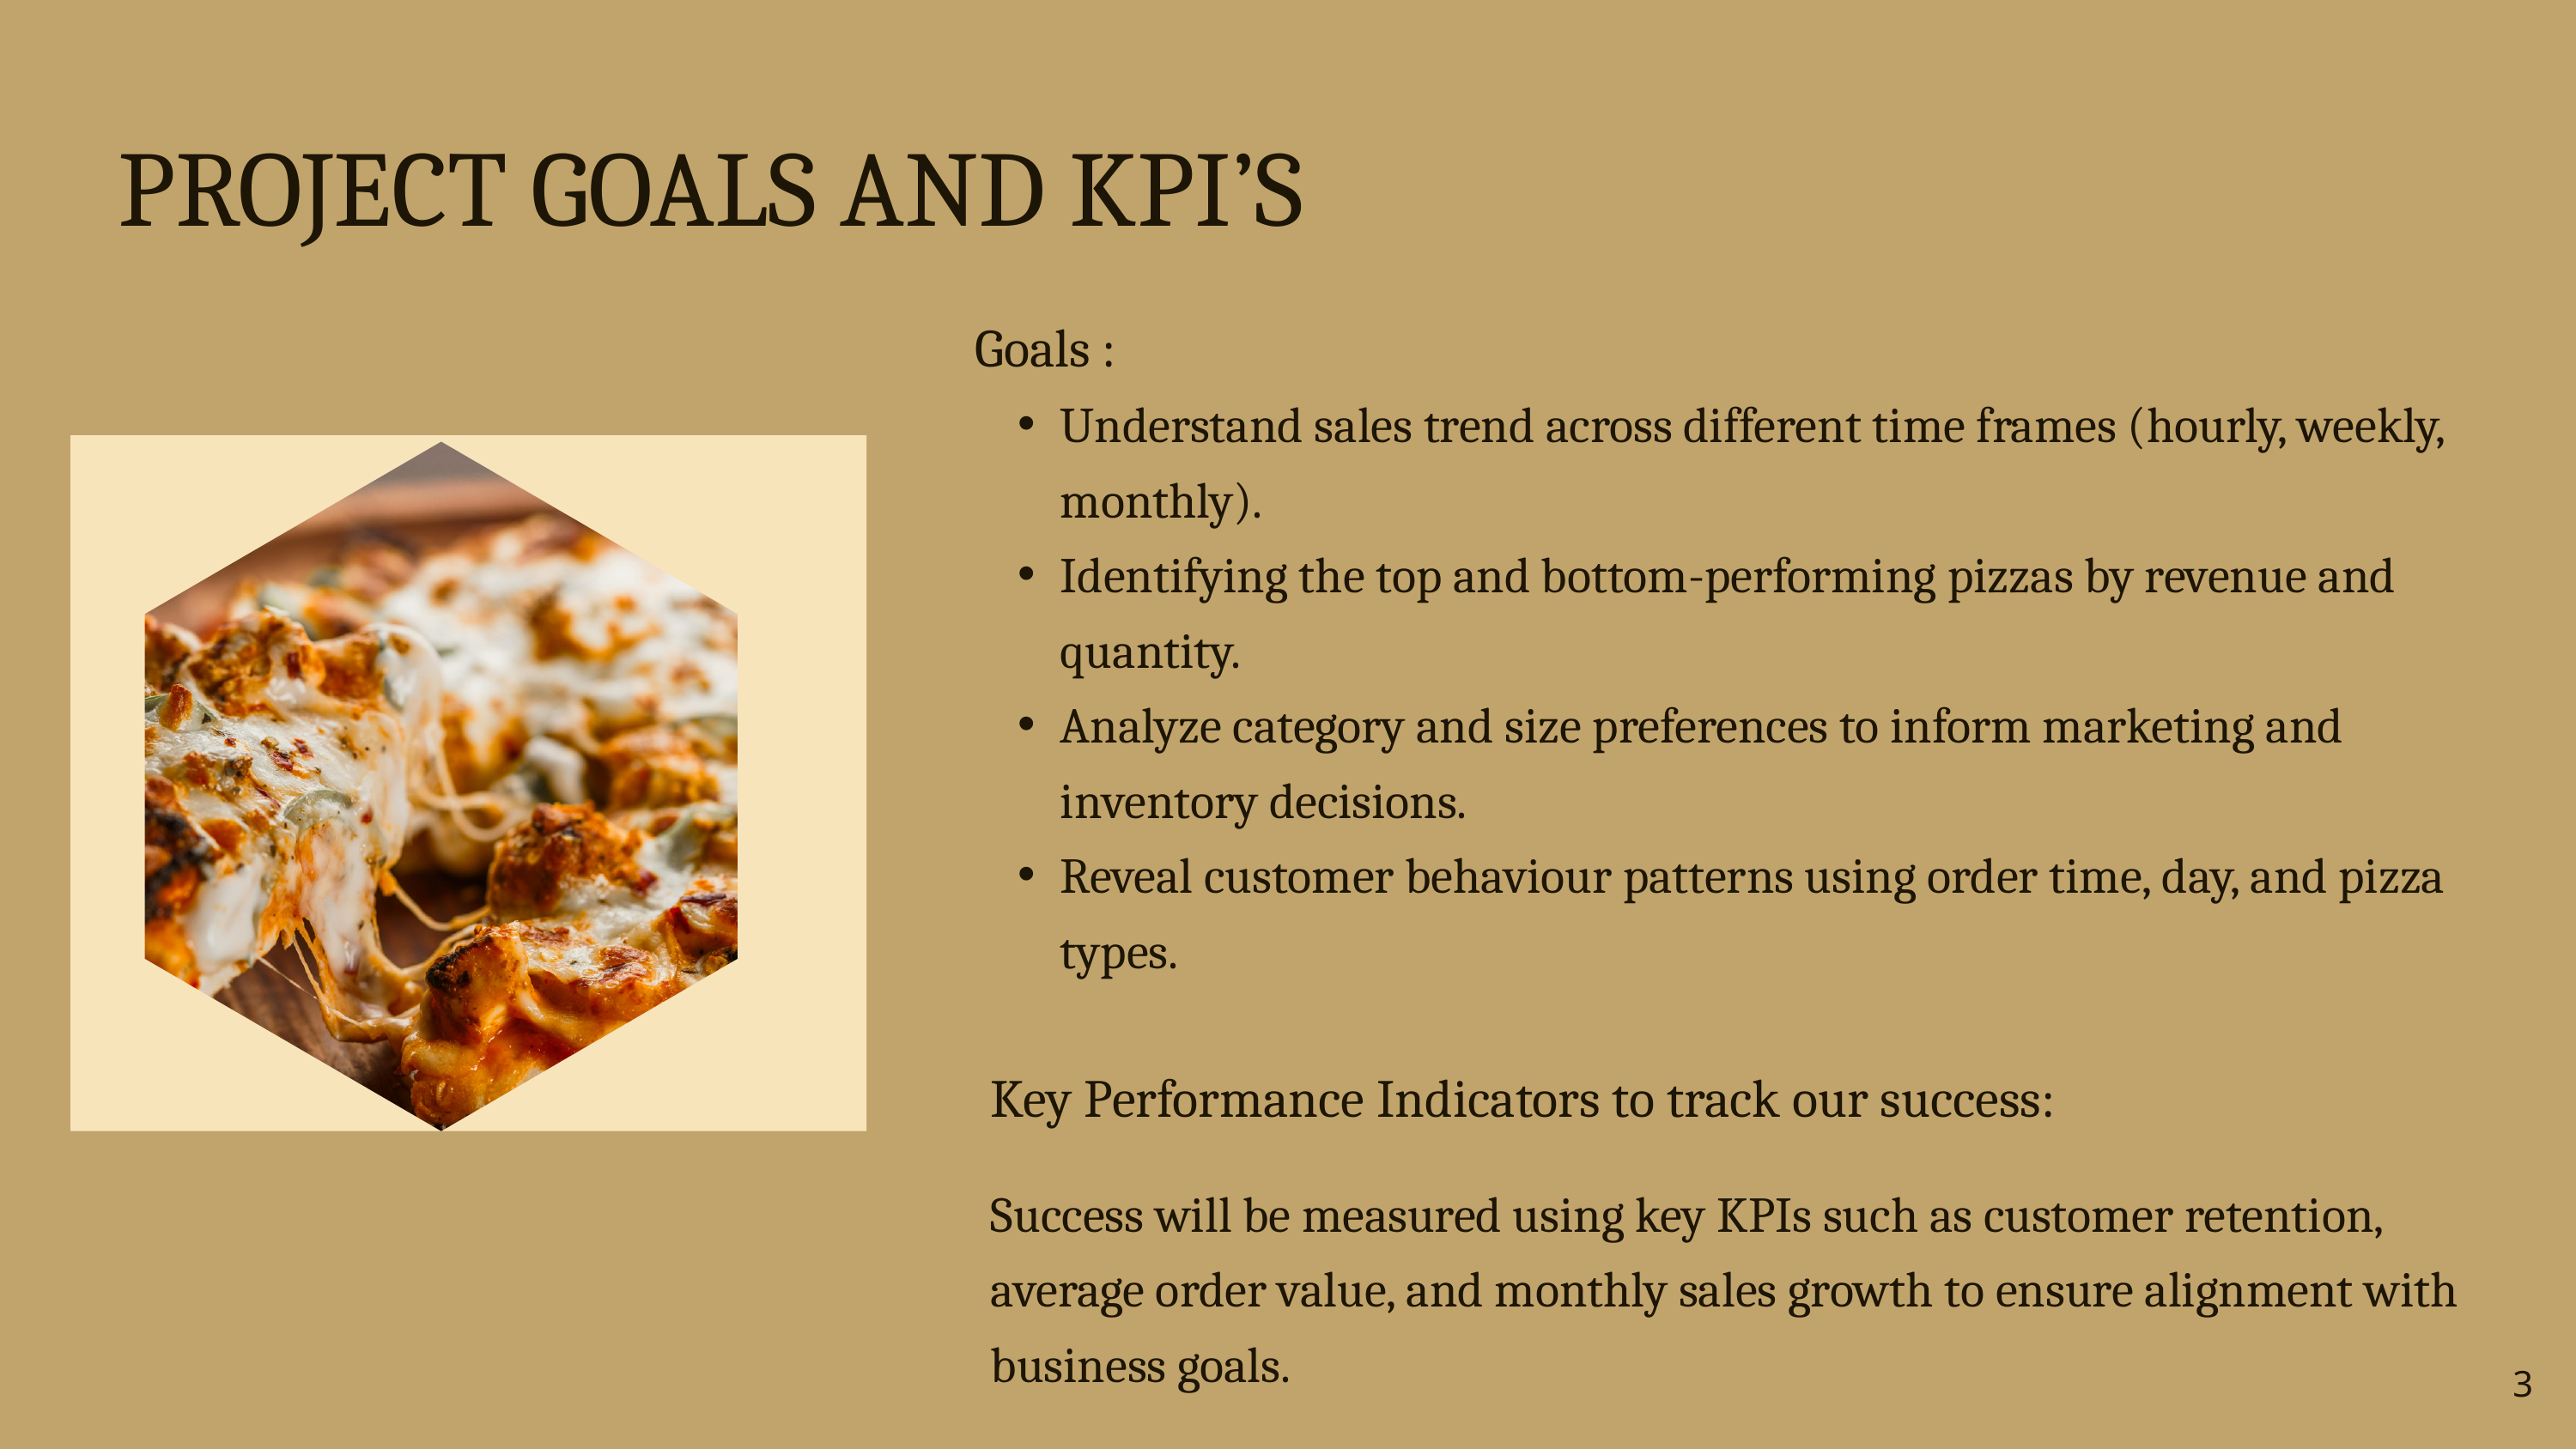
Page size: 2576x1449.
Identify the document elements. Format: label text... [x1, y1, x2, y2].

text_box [990, 1058, 2470, 1383]
text_box 3 [2512, 1354, 2534, 1404]
text_box PROJECT GOALS AND KPI’S [45, 97, 1378, 248]
text_box [70, 435, 867, 1131]
text_box Goals : Understand sales trend across different time frames (hourly, weekly, monthly). Identifying the top and bottom-performing pizzas by revenue and quantity. Analyze category and size preferences to inform marketing and inventory decisions. Reveal customer behaviour patterns using order time, day, and pizza types. [975, 297, 2486, 1052]
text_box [144, 441, 738, 1131]
